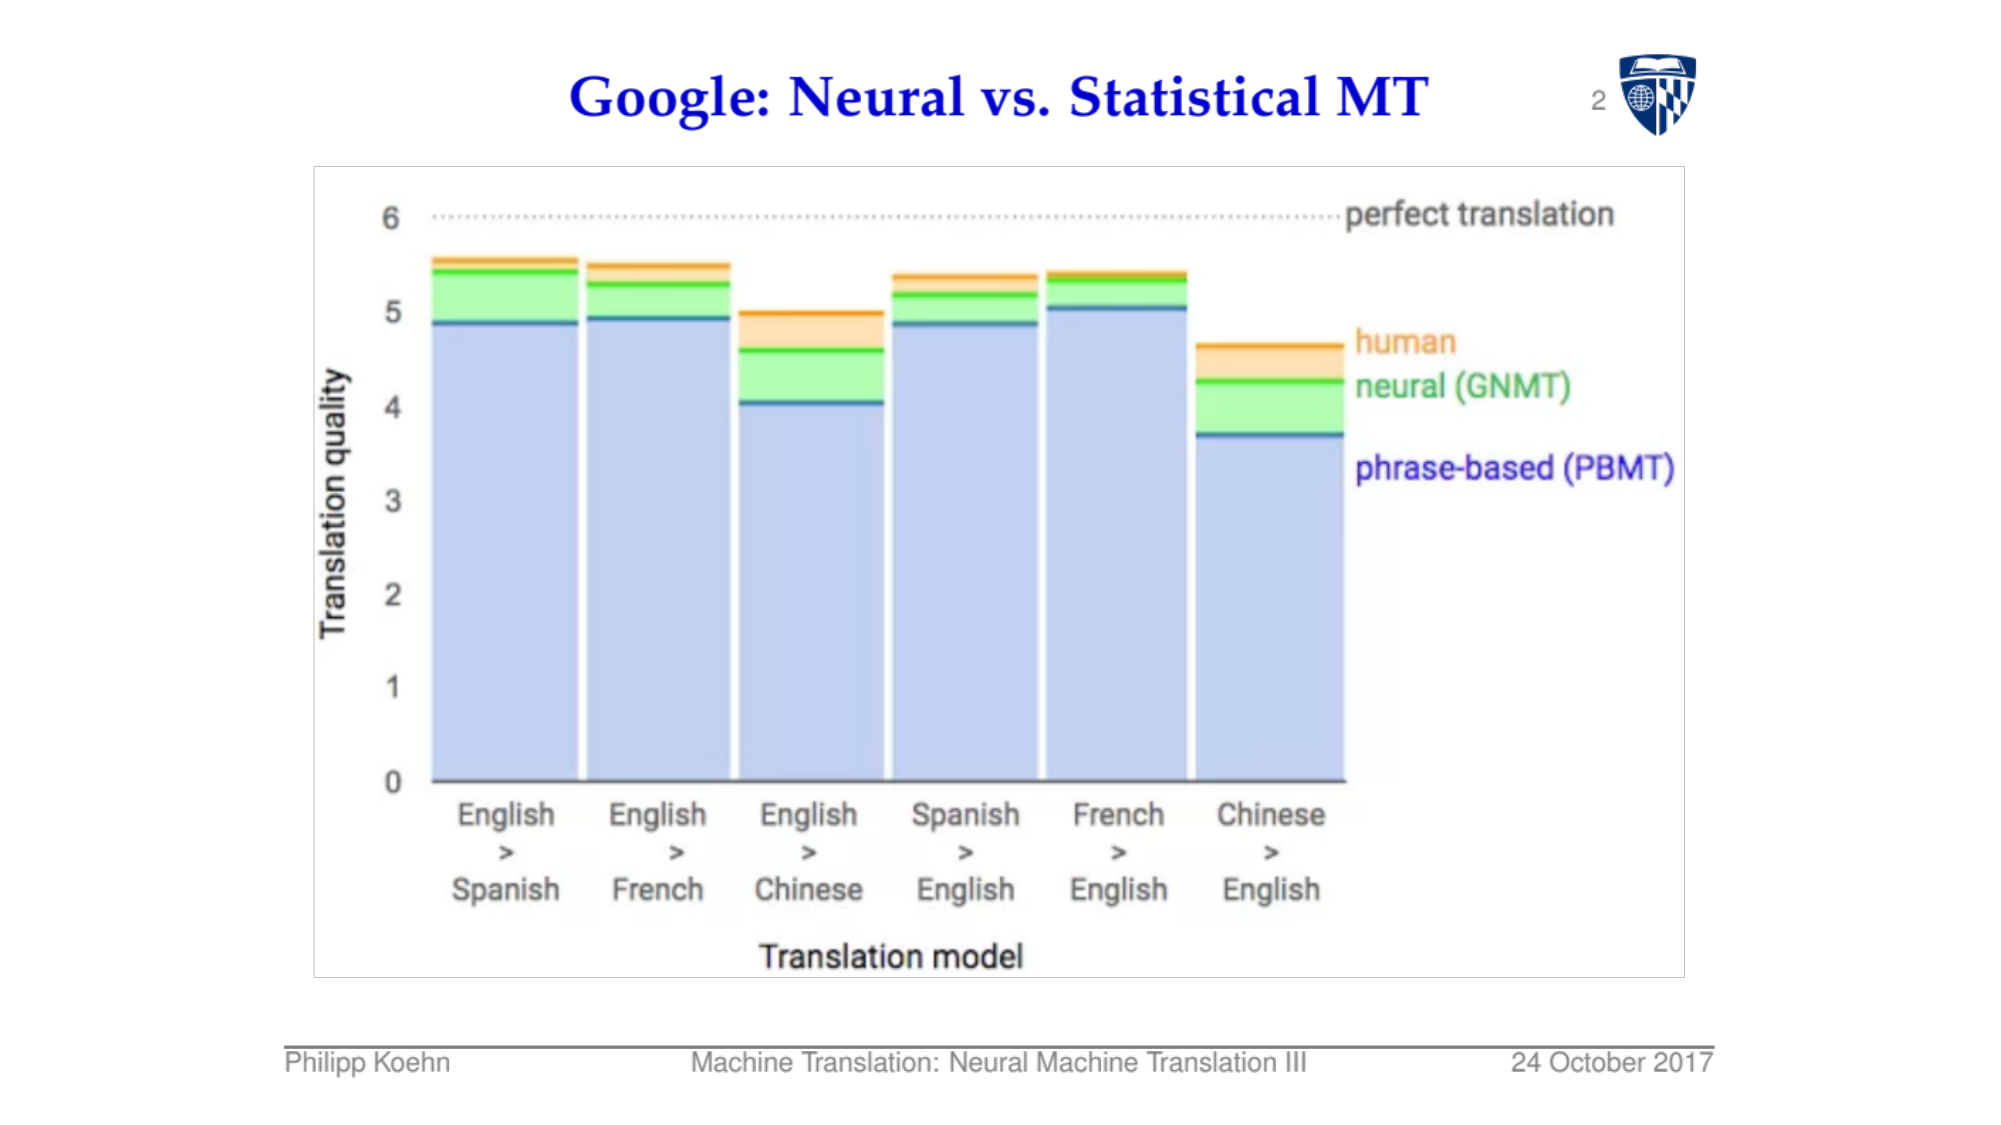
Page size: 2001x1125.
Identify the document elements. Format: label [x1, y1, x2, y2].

picture [201, 0, 1795, 1125]
